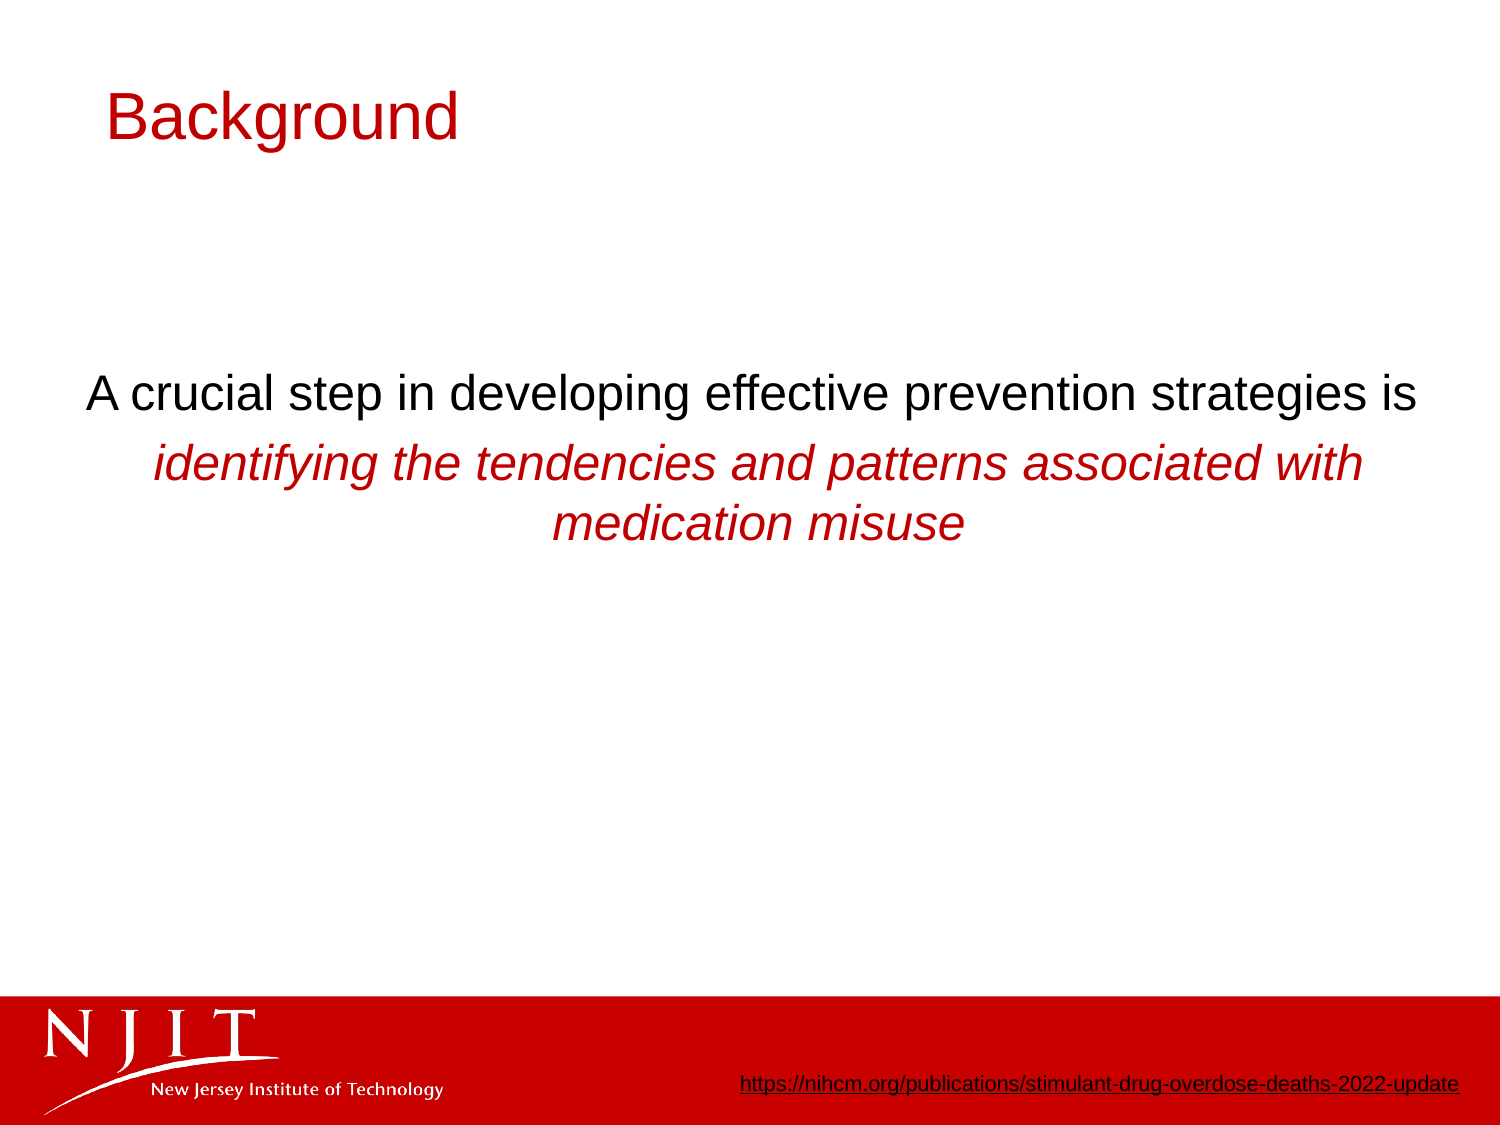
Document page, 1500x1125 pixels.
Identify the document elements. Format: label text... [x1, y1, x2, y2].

text_box Background [90, 65, 1428, 229]
text_box https://nihcm.org/publications/stimulant-drug-overdose-deaths-2022-update [724, 1062, 1500, 1104]
text_box A crucial step in developing effective prevention strategies is identifying the tendencies and patterns associated with medication misuse [62, 353, 1456, 559]
